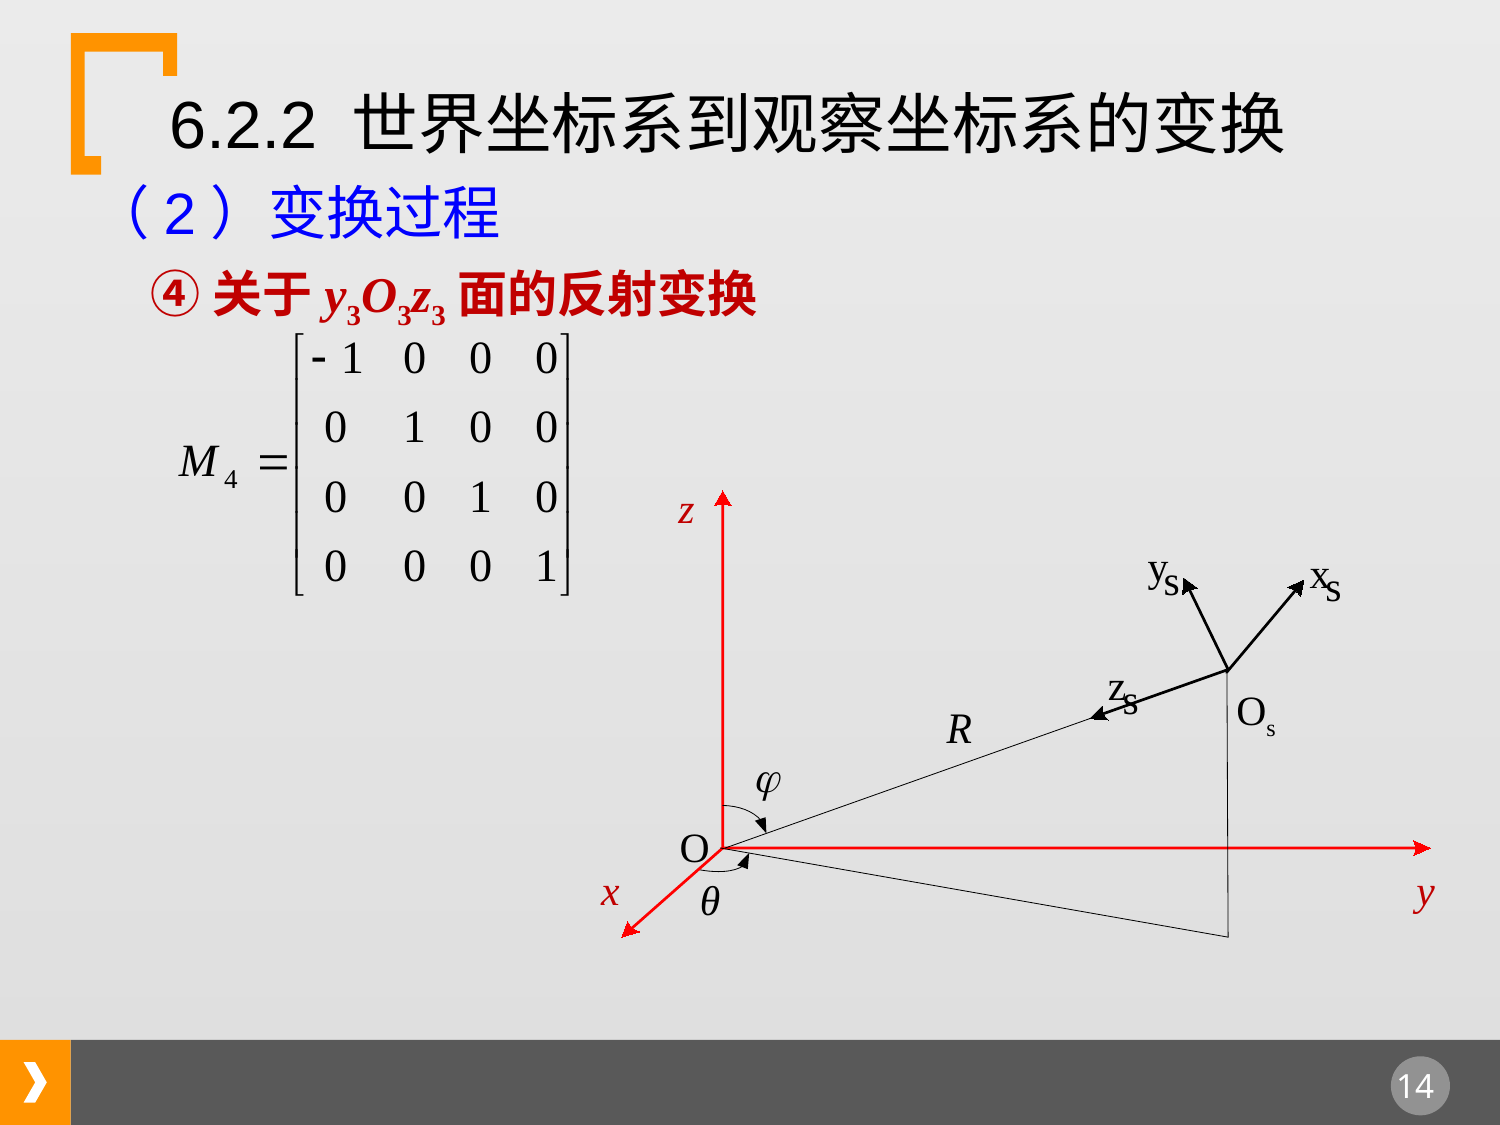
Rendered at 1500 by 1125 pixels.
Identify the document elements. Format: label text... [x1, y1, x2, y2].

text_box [749, 763, 789, 811]
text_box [938, 704, 981, 752]
text_box ④关于y3O3z3面的反射变换 [135, 255, 872, 339]
text_box 6.2.2 世界坐标系到观察坐标系的变换 [154, 86, 1331, 158]
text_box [572, 467, 1459, 956]
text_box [171, 326, 585, 604]
text_box （2）变换过程 [76, 187, 679, 235]
